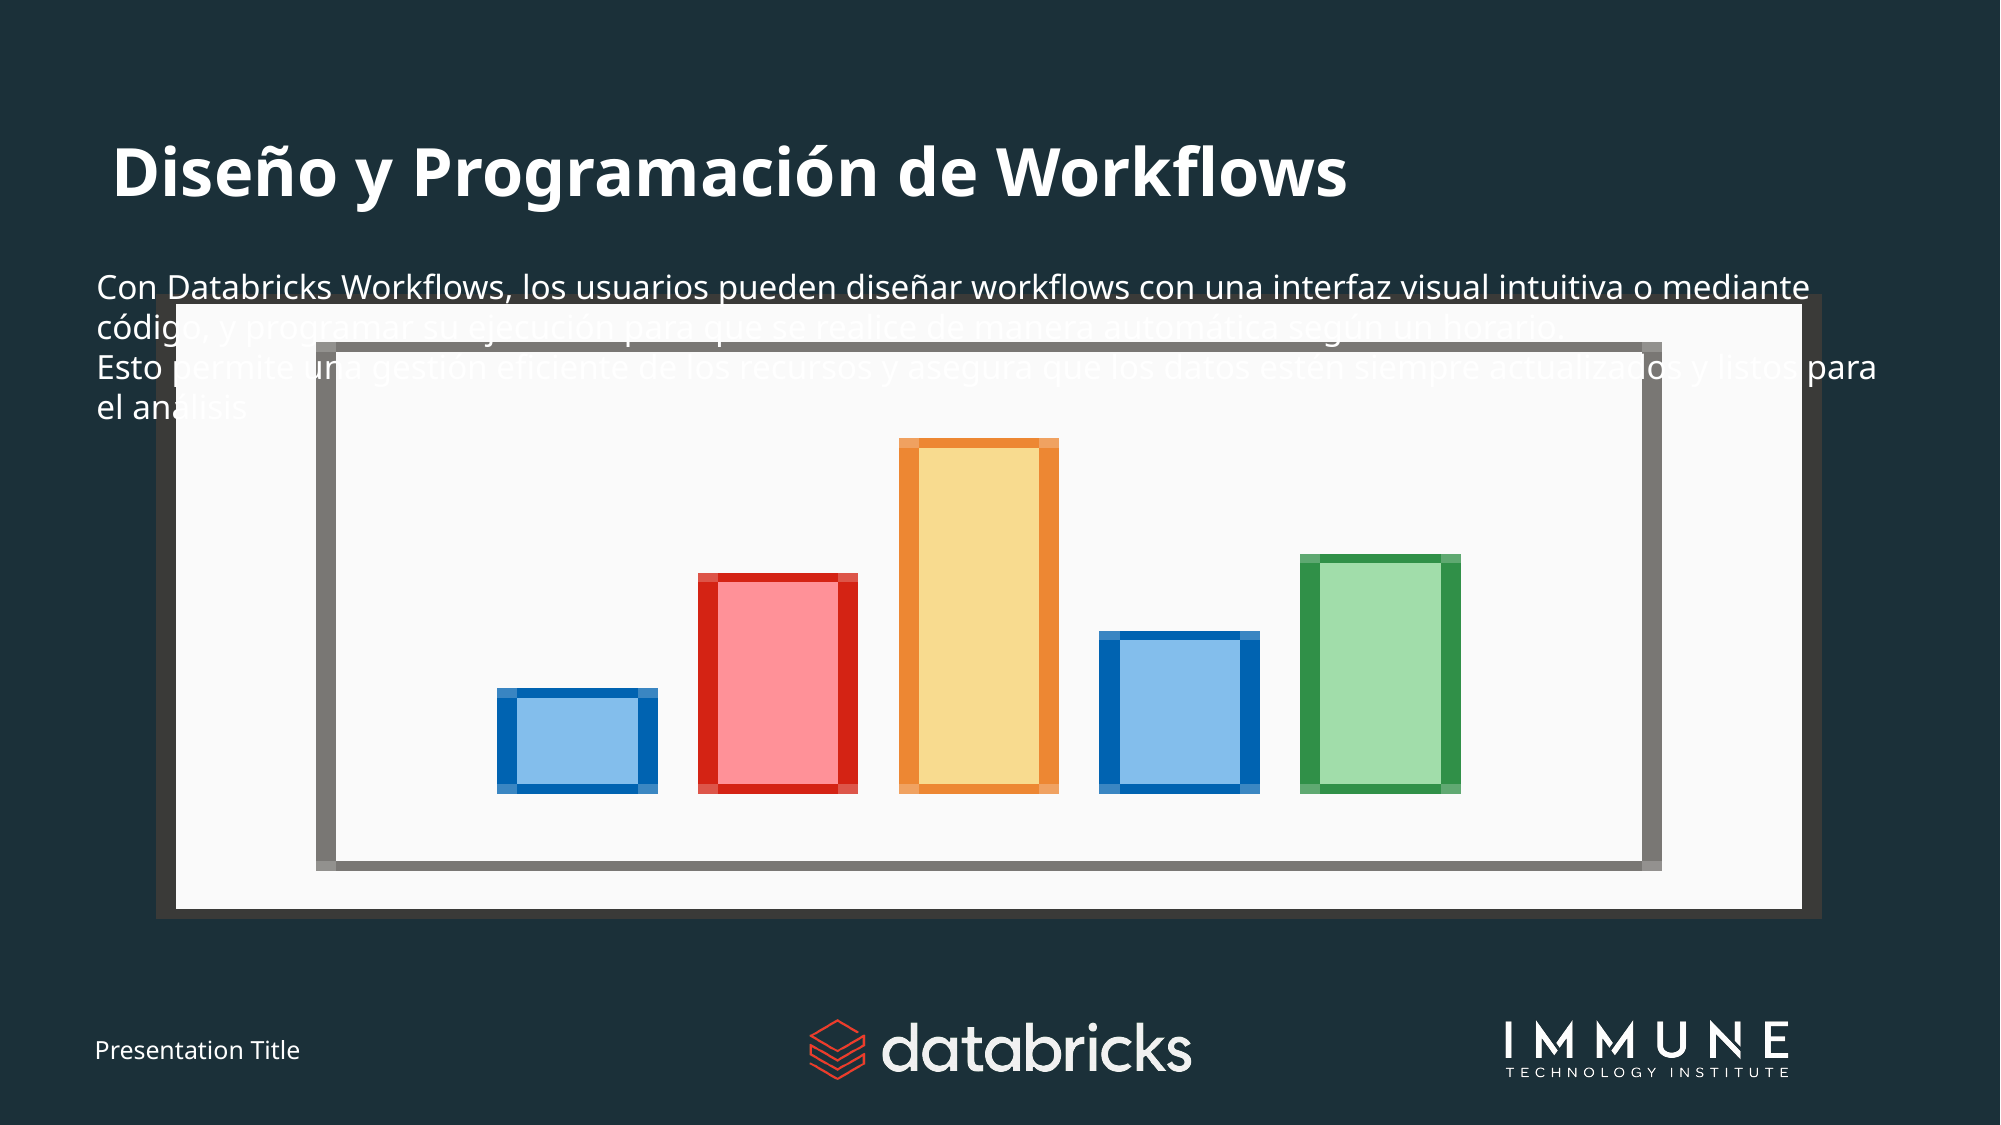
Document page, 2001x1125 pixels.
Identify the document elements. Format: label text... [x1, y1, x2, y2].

footer Presentation Title [79, 1020, 755, 1080]
picture [807, 1019, 1193, 1080]
picture [1477, 1003, 1822, 1097]
title Diseño y Programación de Workflows [96, 83, 1822, 266]
text_box Con Databricks Workflows, los usuarios pueden diseñar workflows con una interfaz visual intuitiva o mediante código, y programar su ejecución para que se realice de manera automática según un horario. Esto permite una gestión eficiente de los recursos y asegura que los datos estén siempre actualizados y listos para el análisis [96, 266, 1883, 948]
